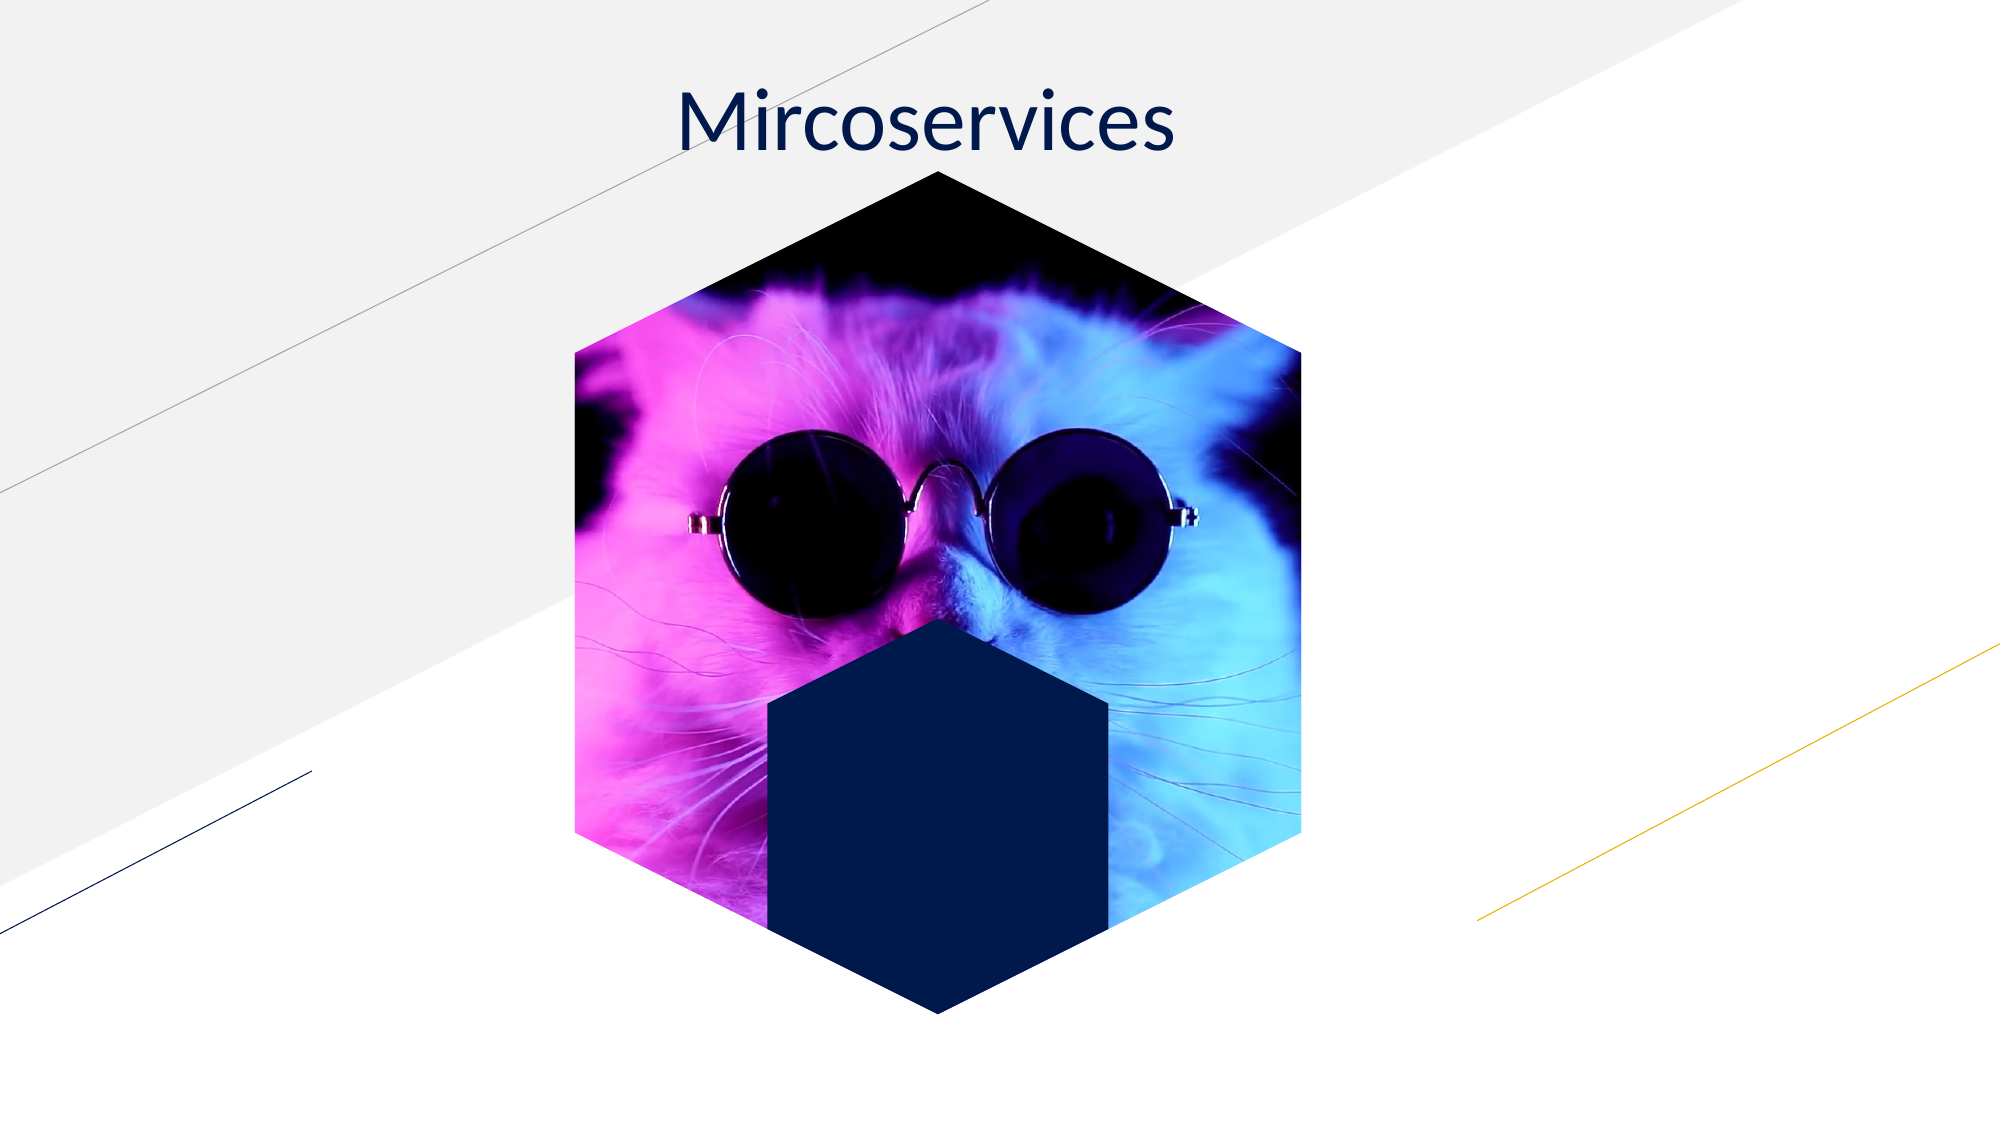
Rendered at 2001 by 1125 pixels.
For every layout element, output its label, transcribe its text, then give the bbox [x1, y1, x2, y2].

picture [574, 171, 1302, 1015]
title Mircoservices [527, 0, 1325, 171]
